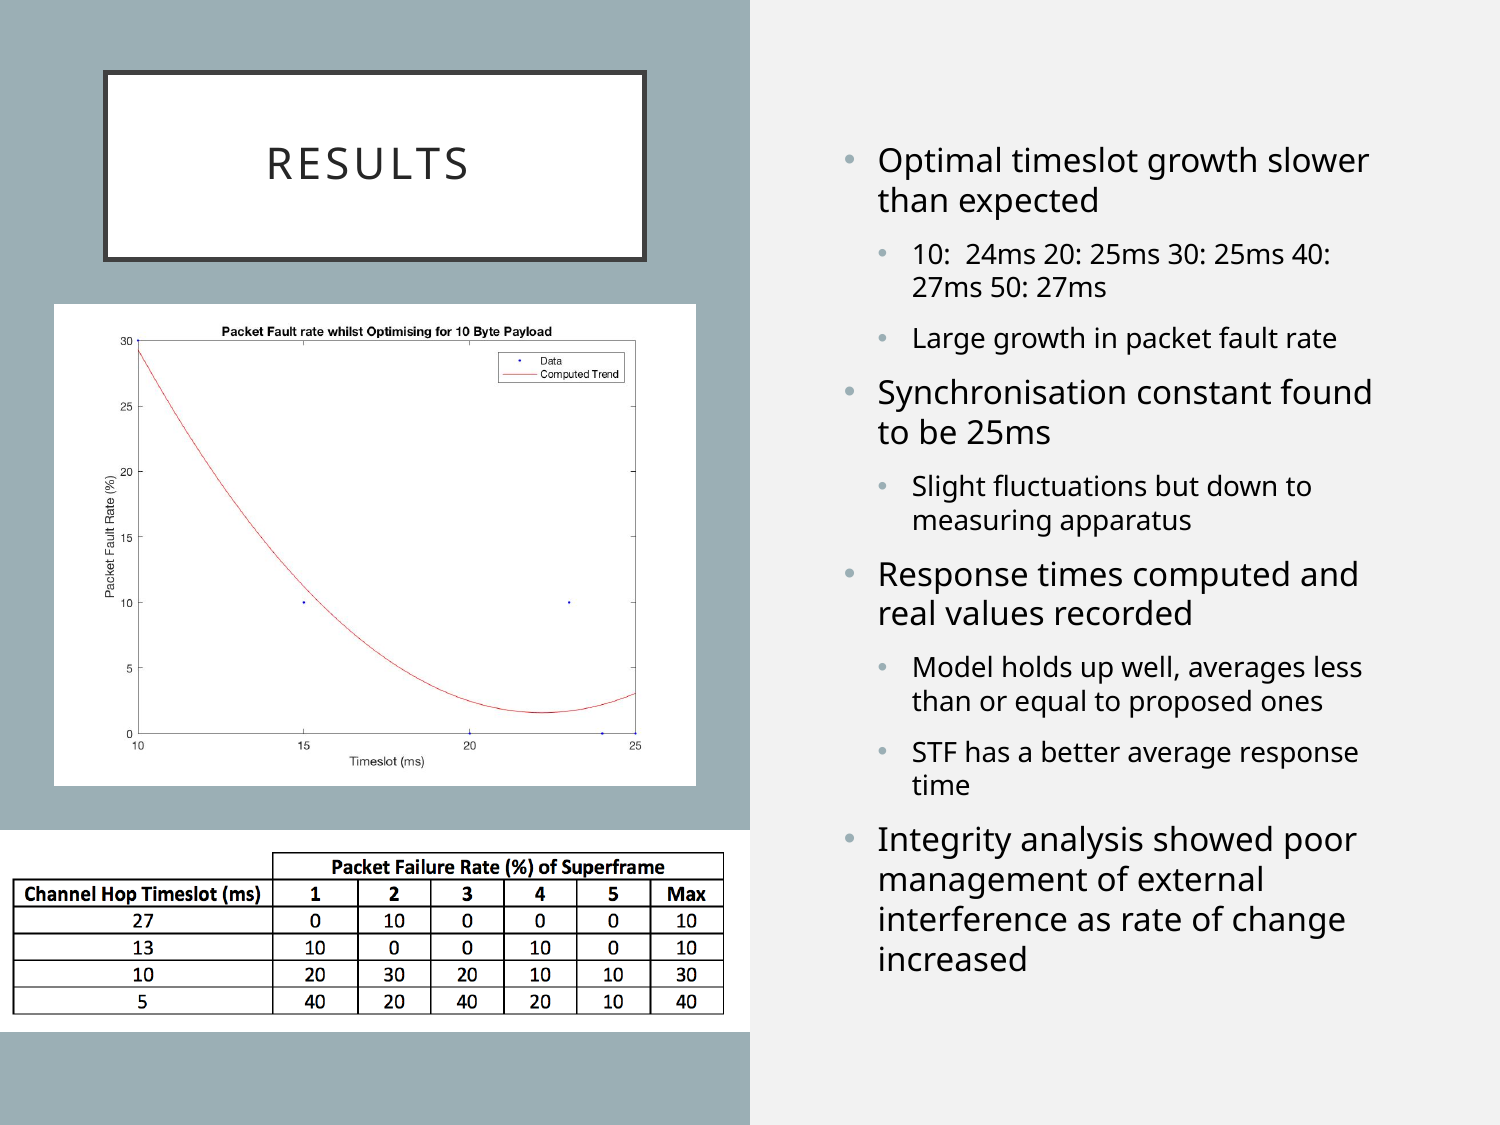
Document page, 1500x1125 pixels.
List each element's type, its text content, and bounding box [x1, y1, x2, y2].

list Optimal timeslot growth slower than expected 10: 24ms 20: 25ms 30: 25ms 40: 27ms 50: 27ms Large growth in packet fault rate Synchronisation constant found to be 25ms Slight fluctuations but down to measuring apparatus Response times computed and real values recorded Model holds up well, averages less than or equal to proposed ones STF has a better average response time Integrity analysis showed poor management of external interference as rate of change increased [828, 131, 1422, 993]
picture [54, 304, 696, 786]
title RESULTS [103, 70, 647, 262]
picture [0, 830, 750, 1032]
